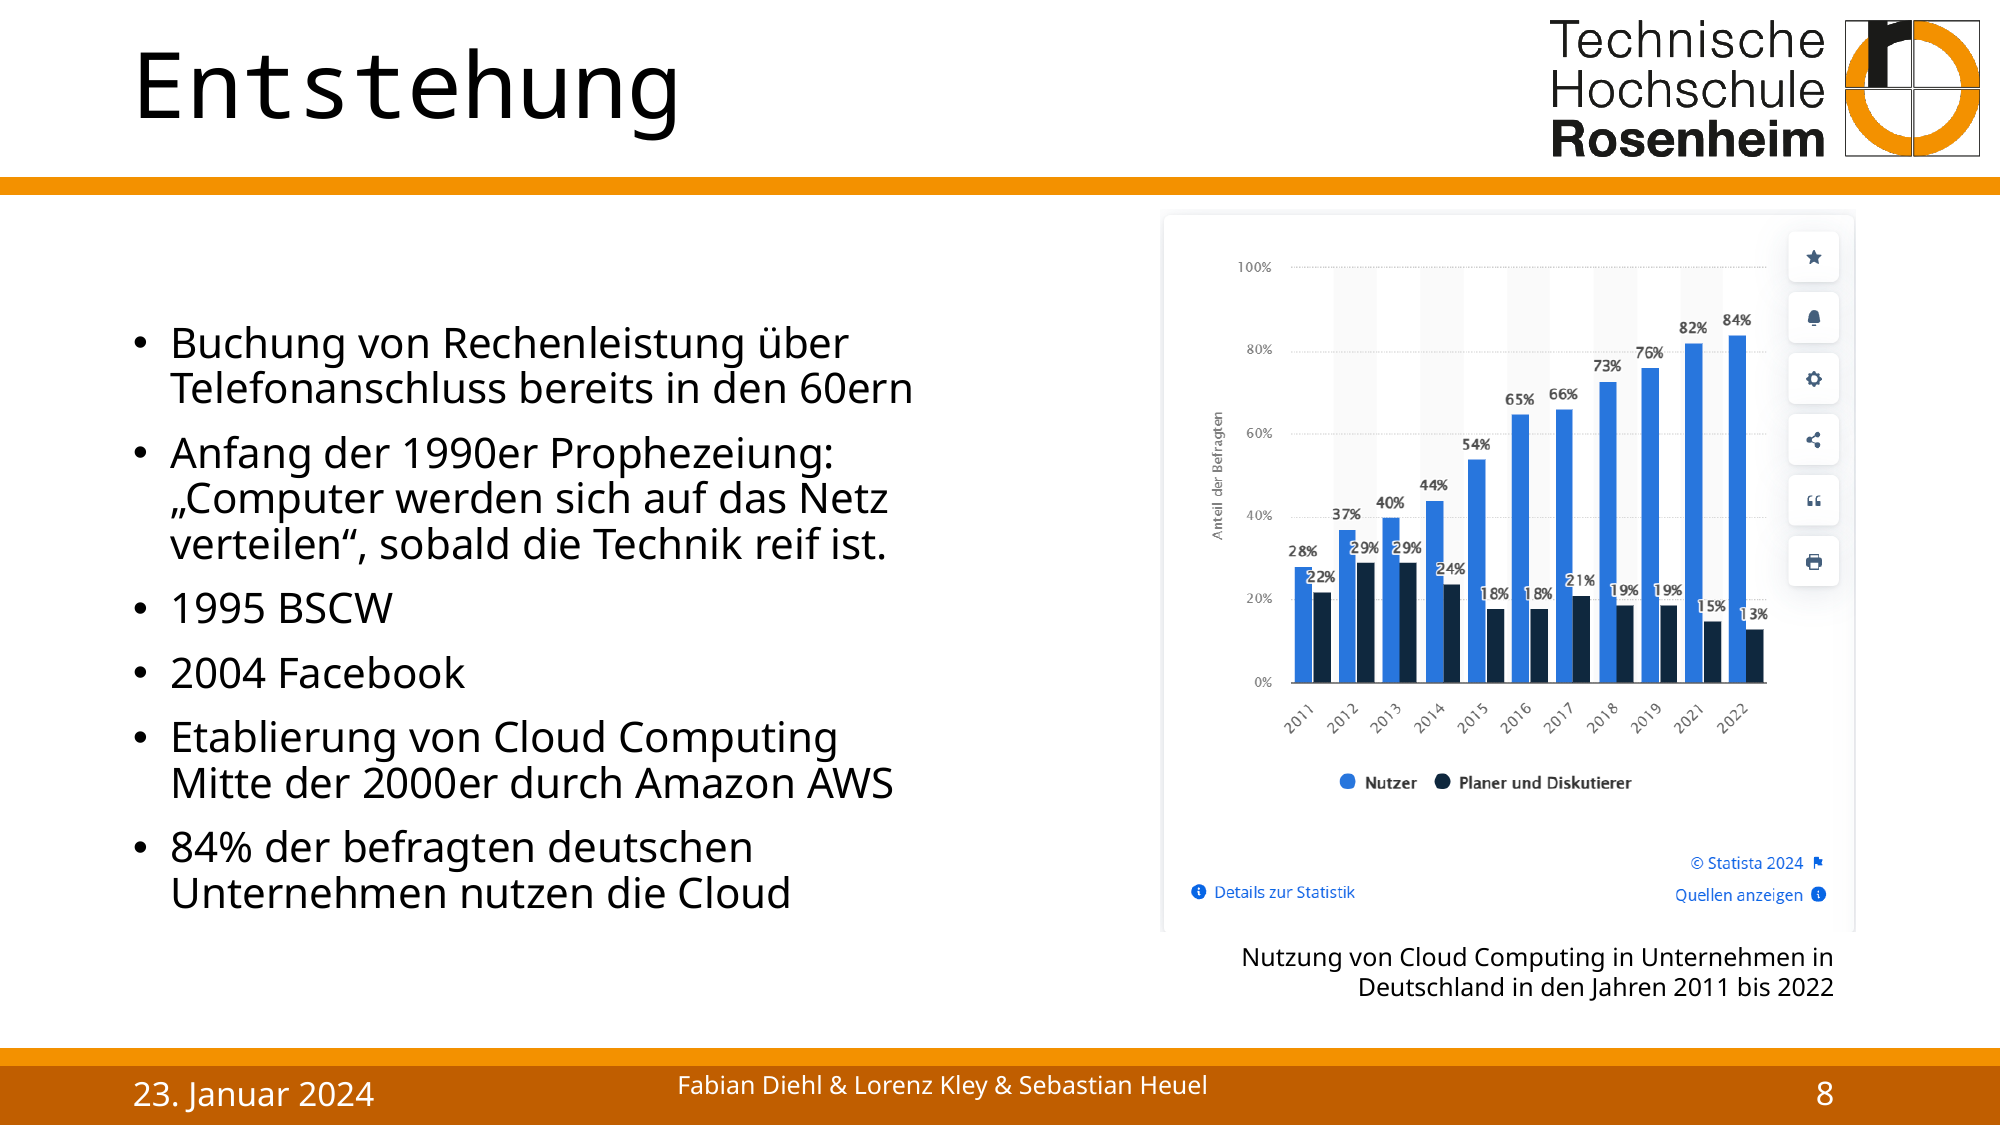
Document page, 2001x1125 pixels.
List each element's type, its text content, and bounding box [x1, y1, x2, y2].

text_box Buchung von Rechenleistung über Telefonanschluss bereits in den 60ern Anfang der 1990er Prophezeiung: „Computer werden sich auf das Netz verteilen“, sobald die Technik reif ist. 1995 BSCW 2004 Facebook Etablierung von Cloud Computing Mitte der 2000er durch Amazon AWS 84% der befragten deutschen Unternehmen nutzen die Cloud [118, 314, 969, 932]
footer Fabian Diehl & Lorenz Kley & Sebastian Heuel [662, 1065, 1338, 1125]
list Nutzung von Cloud Computing in Unternehmen in Deutschland in den Jahren 2011 bis 2022 [1160, 932, 1856, 1002]
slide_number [118, 1065, 569, 1125]
picture [1160, 209, 1856, 932]
picture [1550, 20, 1980, 157]
slide_number 8 [1801, 1065, 1883, 1125]
title Entstehung [118, 0, 1530, 178]
